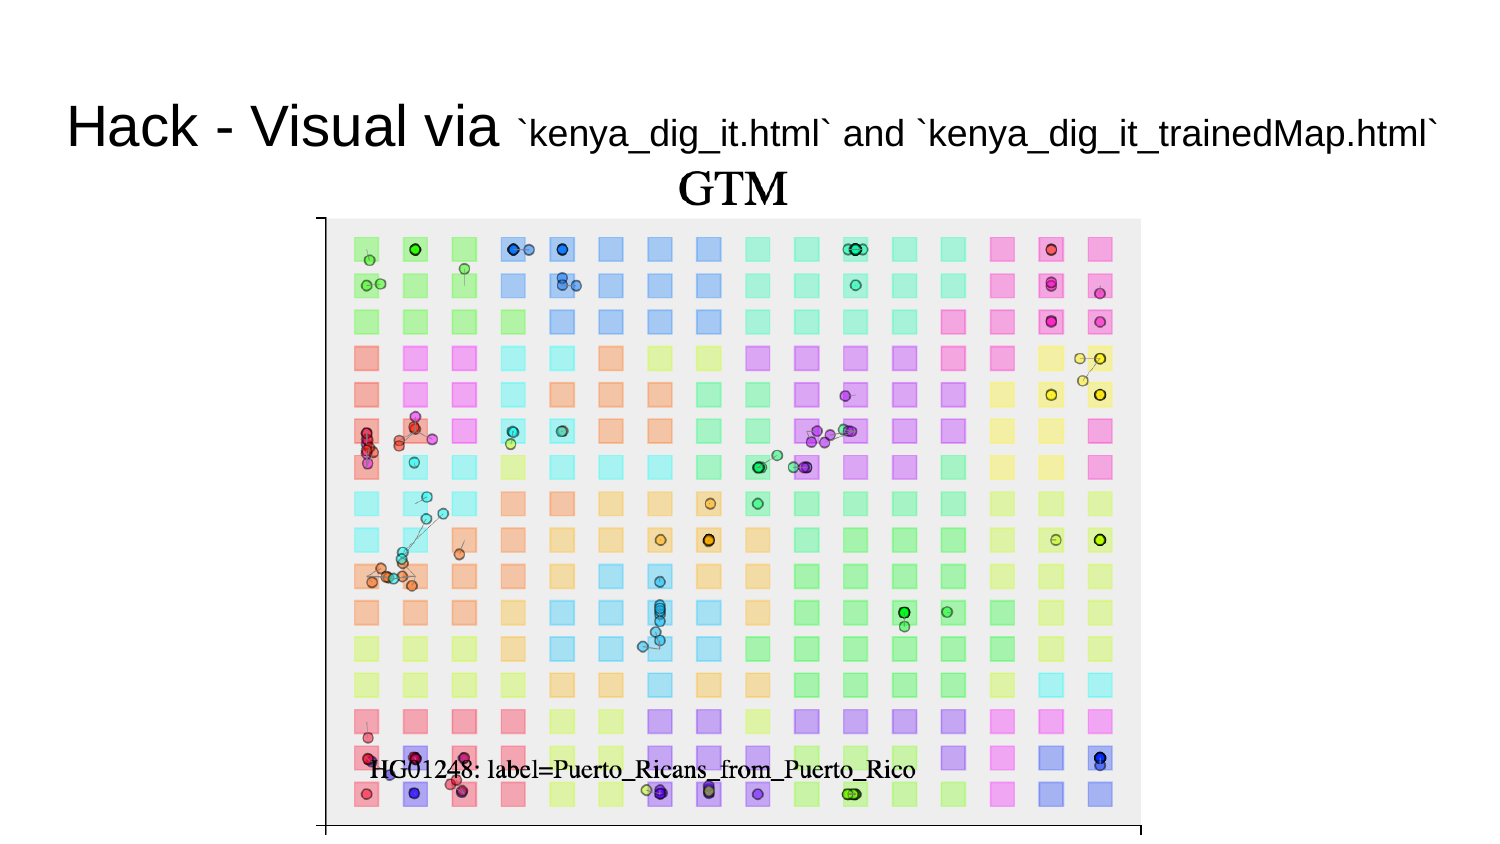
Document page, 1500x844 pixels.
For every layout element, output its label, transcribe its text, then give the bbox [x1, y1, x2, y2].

picture [294, 166, 1167, 835]
title Hack - Visual via `kenya_dig_it.html` and `kenya_dig_it_trainedMap.html` [51, 72, 1476, 167]
